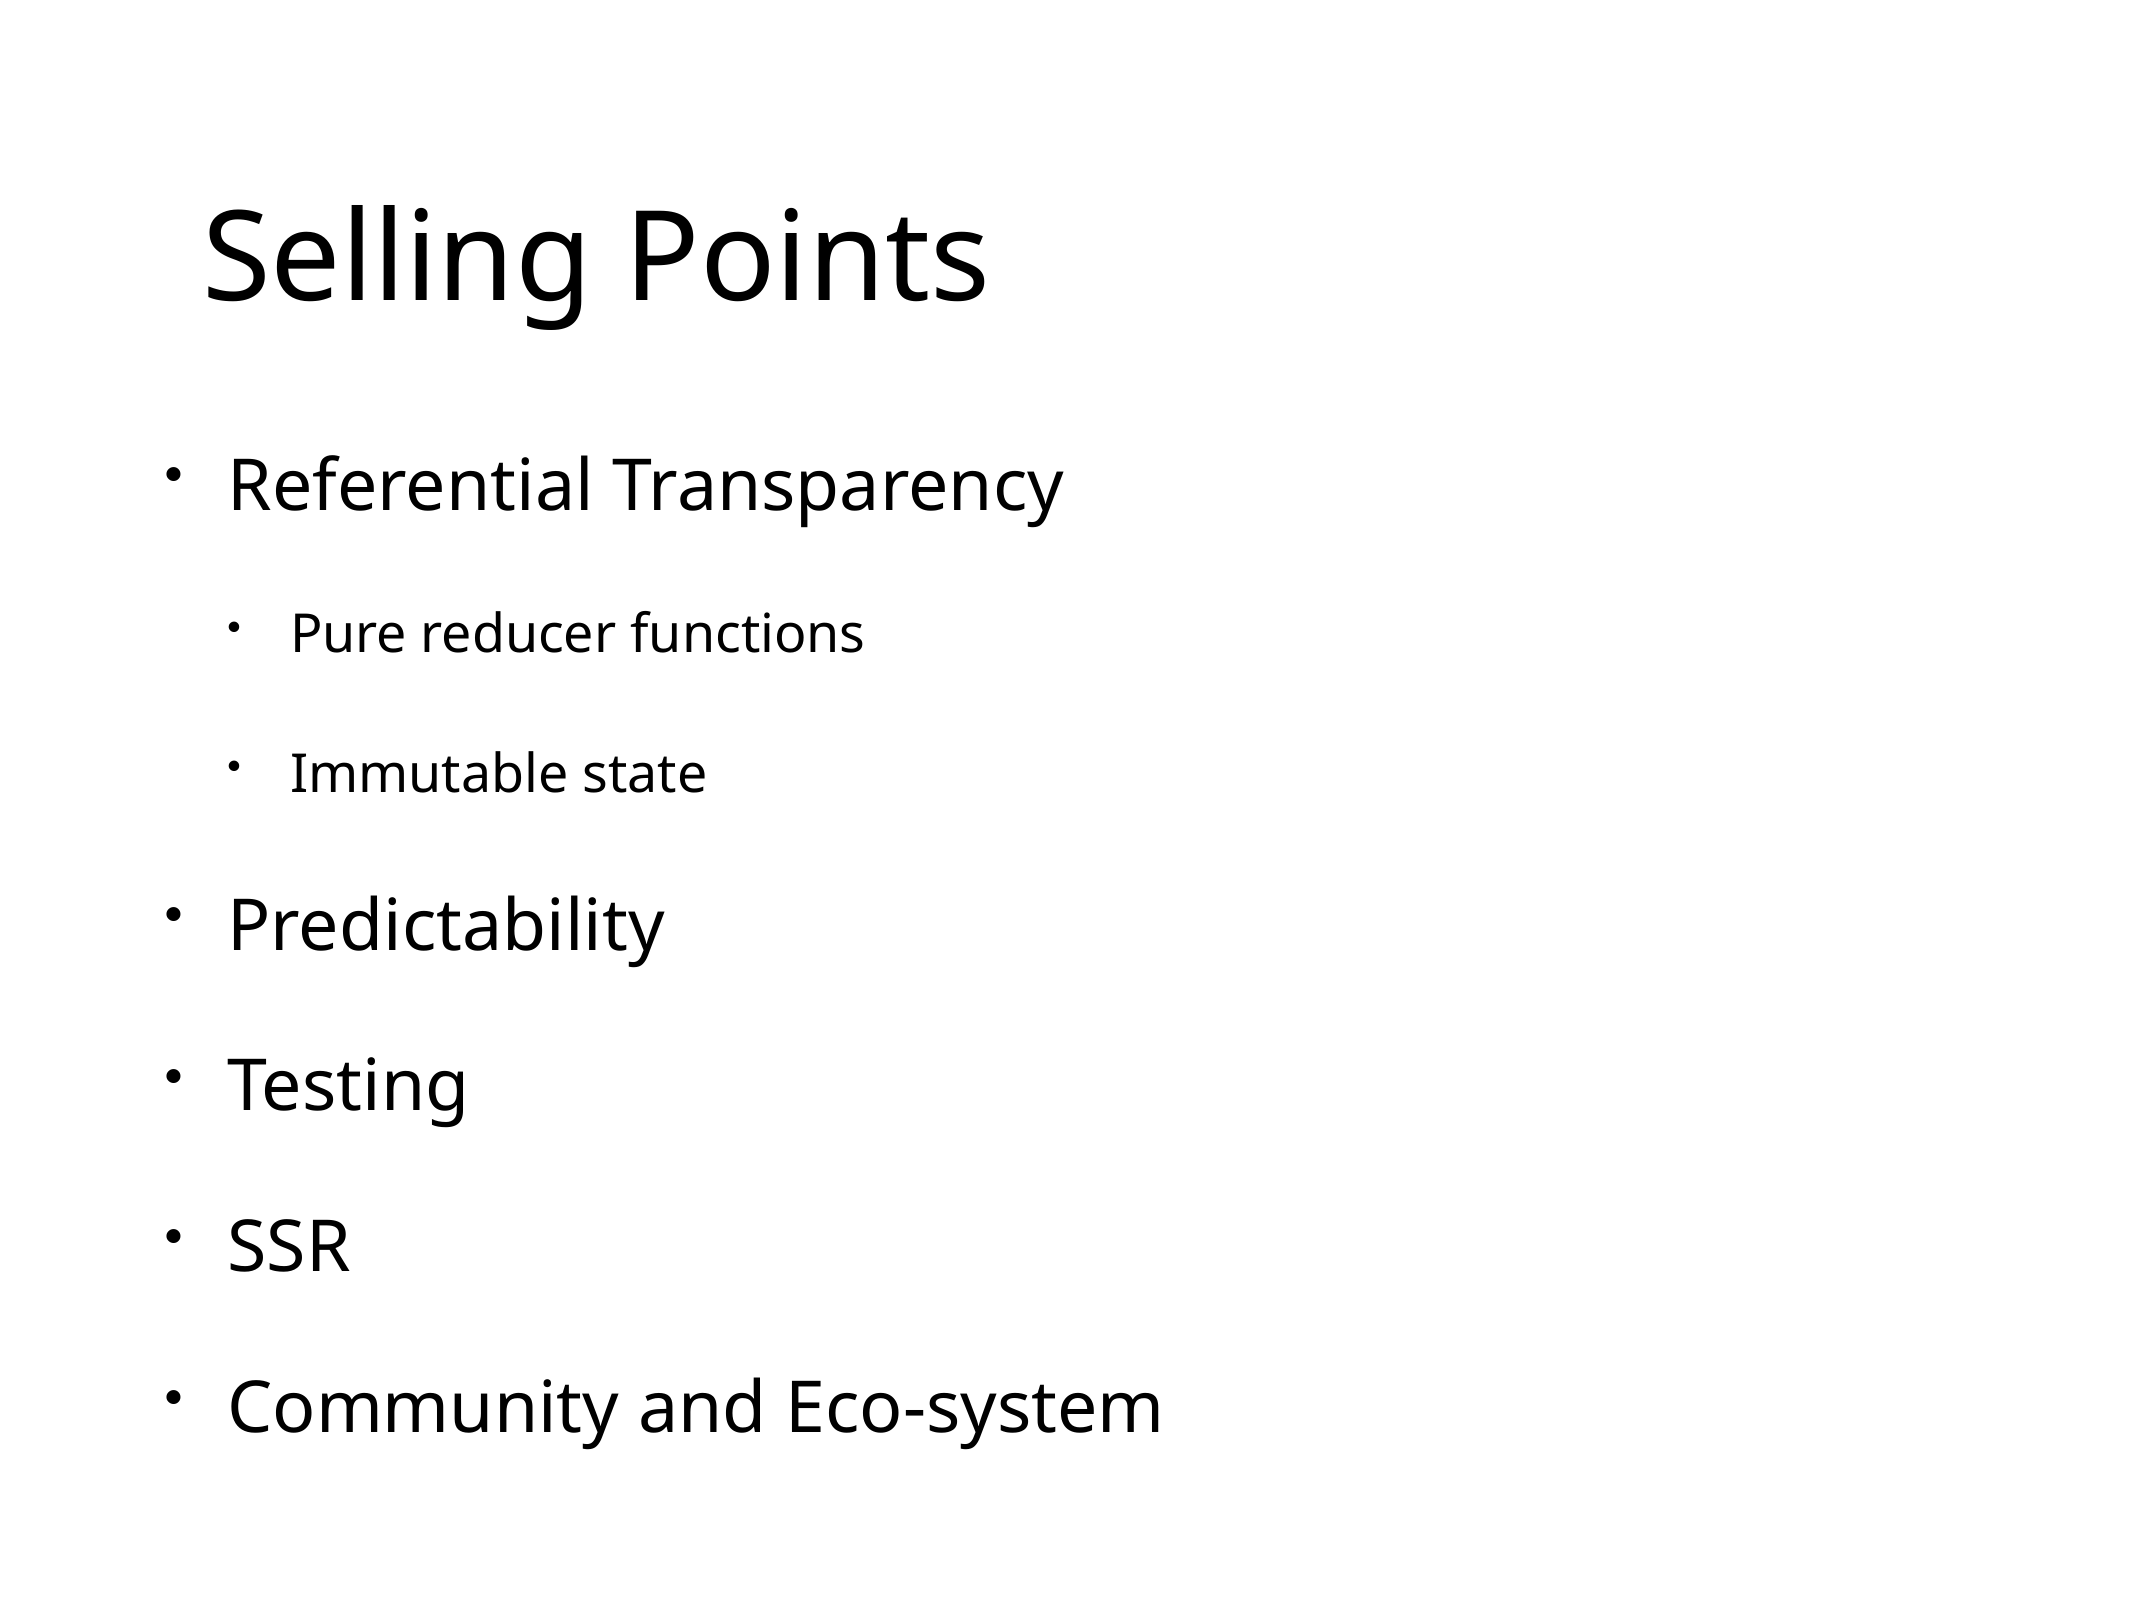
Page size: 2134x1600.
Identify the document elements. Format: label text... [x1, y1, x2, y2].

title Selling Points [155, 72, 1978, 426]
list Referential Transparency Pure reducer functions Immutable state Predictability Testing SSR Community and Eco-system [155, 426, 1978, 1459]
